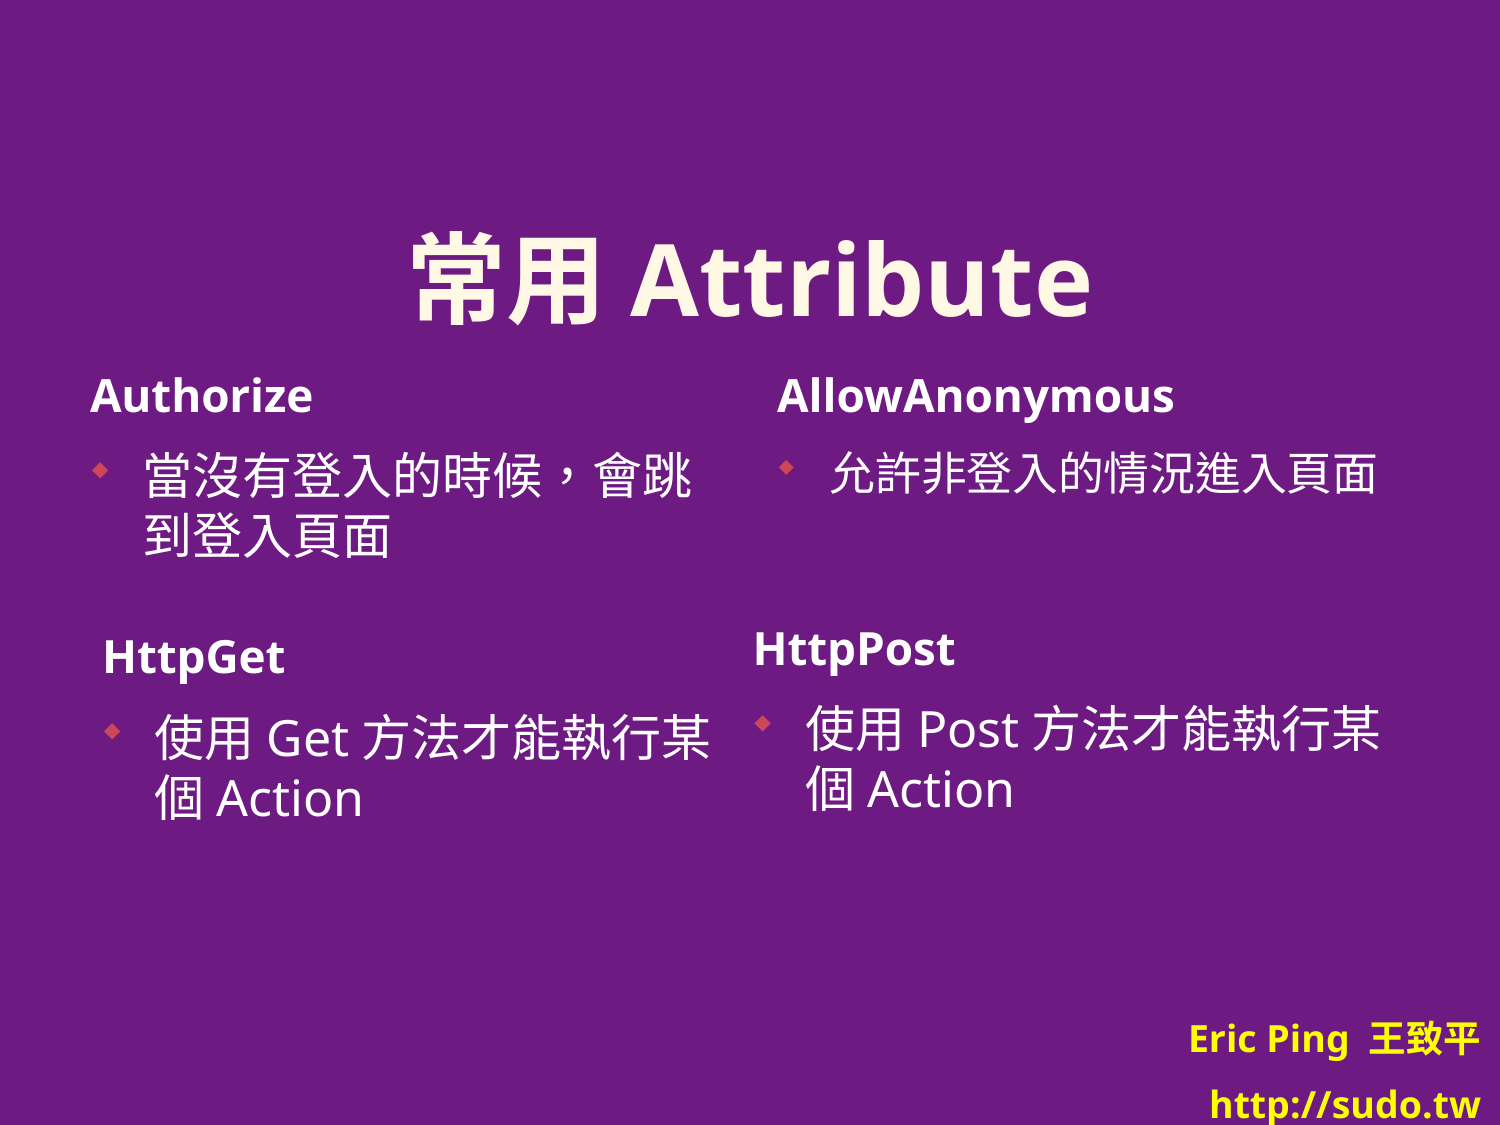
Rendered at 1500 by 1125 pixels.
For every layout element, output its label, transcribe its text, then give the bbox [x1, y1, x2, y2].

text_box HttpGet [87, 608, 750, 691]
list 允許非登入的情況進入頁面 [761, 437, 1425, 723]
list 當沒有登入的時候，會跳到登入頁面 [75, 437, 738, 723]
text_box HttpPost [737, 599, 1401, 683]
list AllowAnonymous [761, 346, 1425, 429]
text_box 使用Get方法才能執行某個Action [87, 699, 750, 985]
list Authorize [75, 346, 738, 429]
text_box 使用Post方法才能執行某個Action [737, 690, 1401, 976]
title 常用Attribute [75, 149, 1425, 338]
